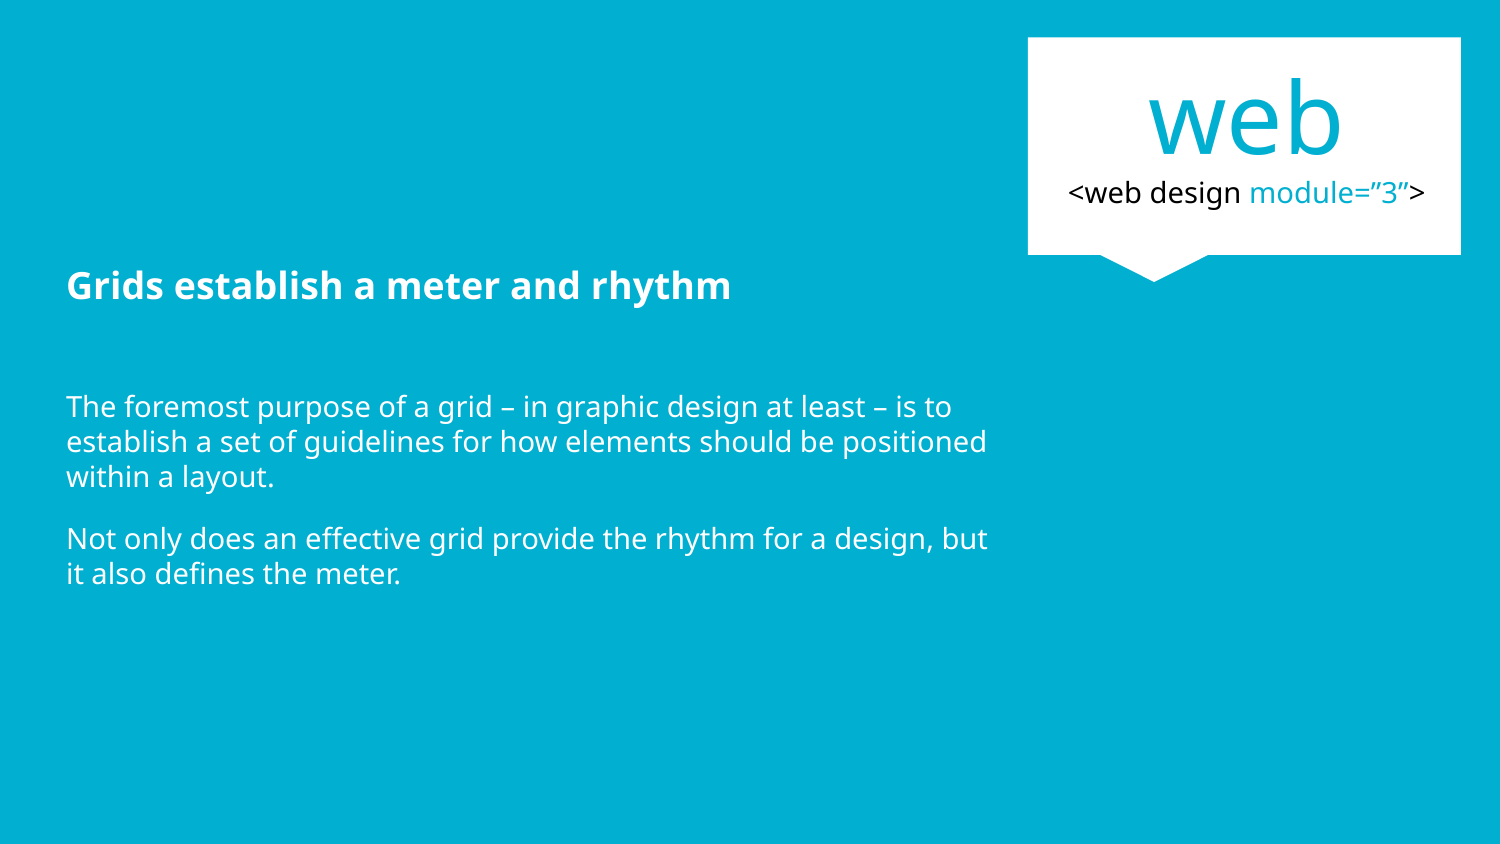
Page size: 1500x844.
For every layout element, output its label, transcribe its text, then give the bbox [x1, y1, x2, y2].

text_box [1027, 225, 1461, 282]
title Grids establish a meter and rhythm [51, 246, 1410, 347]
list The foremost purpose of a grid – in graphic design at least – is to establish a set of guidelines for how elements should be positioned within a layout. Not only does an effective grid provide the rhythm for a design, but it also defines the meter. [51, 373, 1019, 625]
text_box web [1085, 39, 1408, 159]
text_box <web design module=”3”> [956, 159, 1500, 225]
text_box [1027, 37, 1461, 159]
